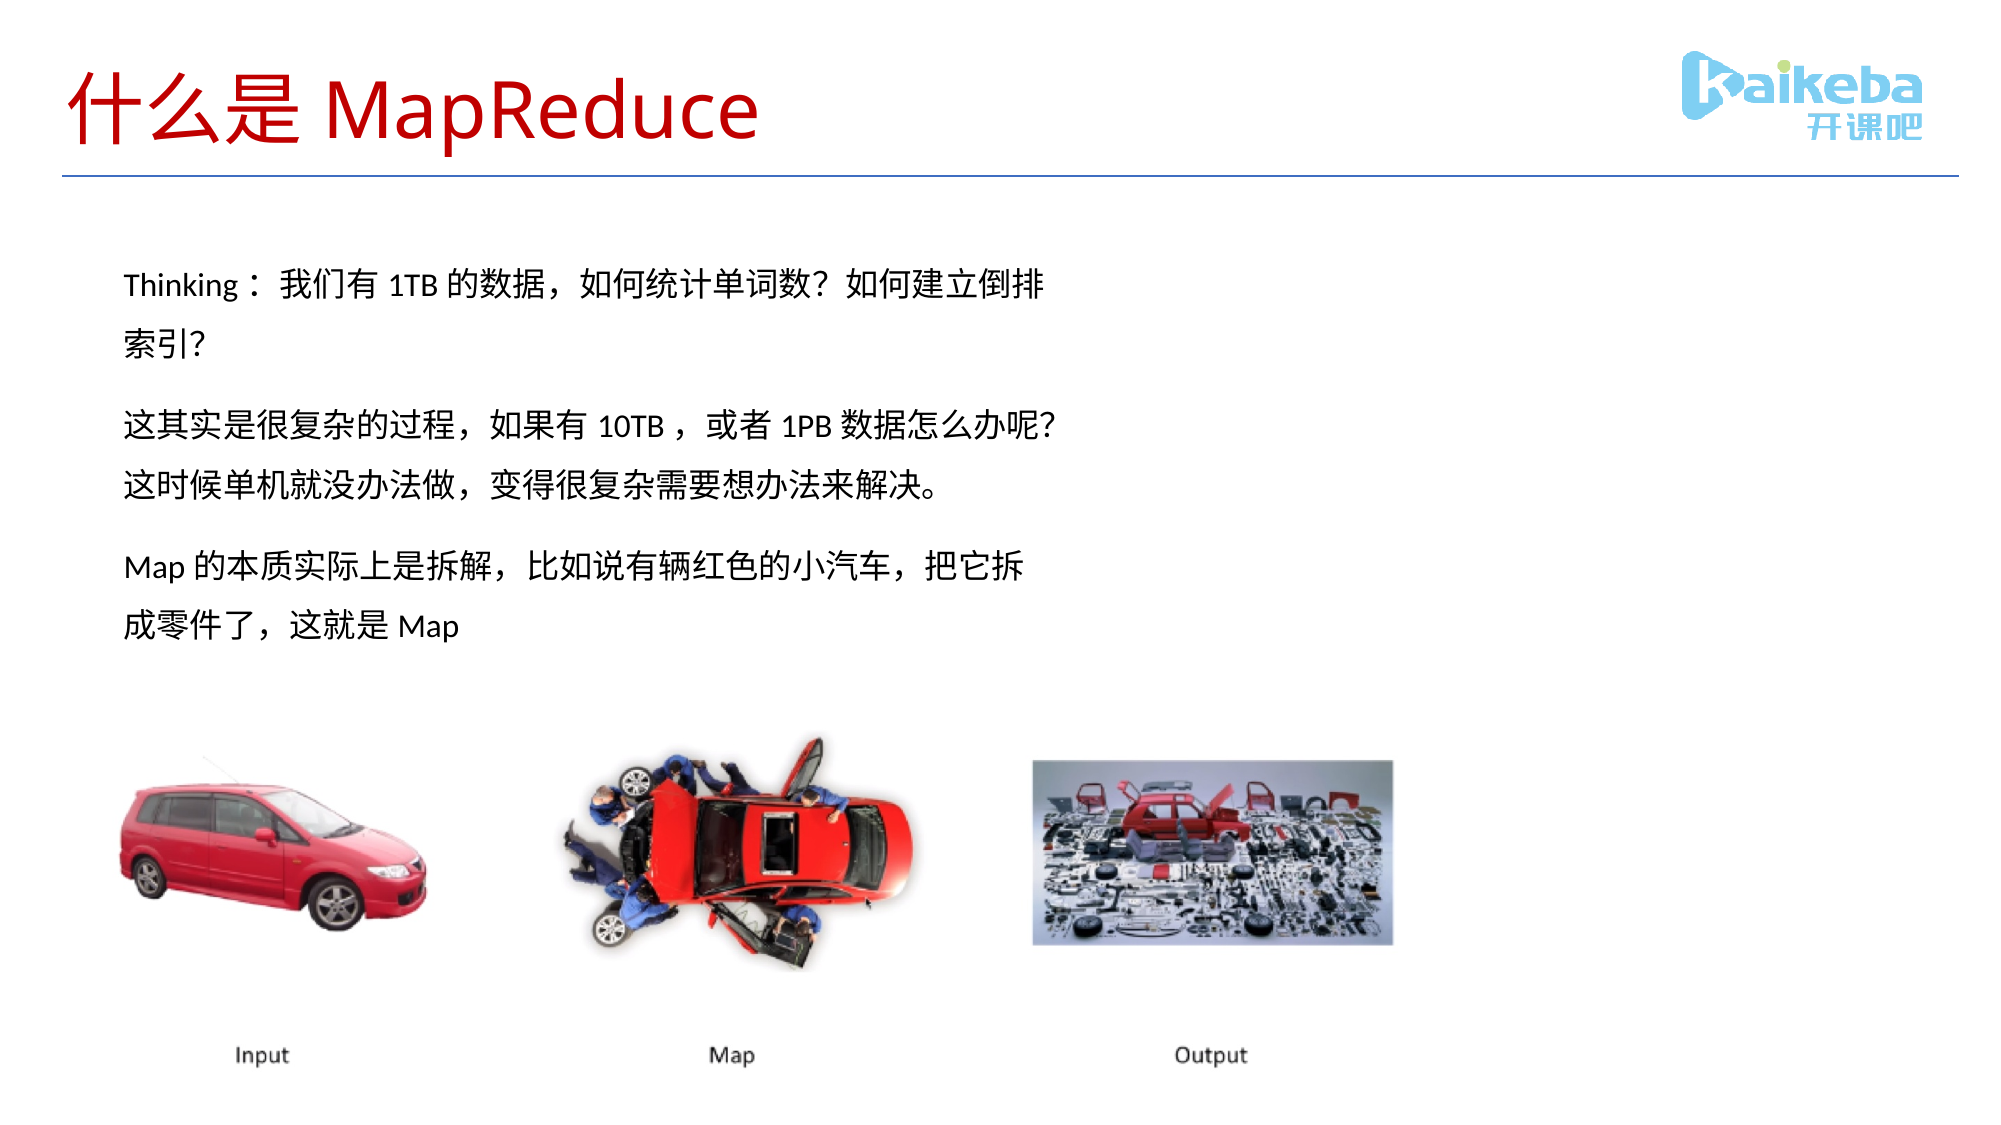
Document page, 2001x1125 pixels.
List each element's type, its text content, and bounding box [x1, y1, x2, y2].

text_box Thinking：我们有1TB的数据，如何统计单词数？如何建立倒排索引？ 这其实是很复杂的过程，如果有10TB，或者1PB数据怎么办呢？这时候单机就没办法做，变得很复杂需要想办法来解决。 Map的本质实际上是拆解，比如说有辆红色的小汽车，把它拆成零件了，这就是Map [116, 236, 1055, 688]
picture [101, 688, 1405, 1082]
title 什么是MapReduce [57, 59, 1728, 167]
